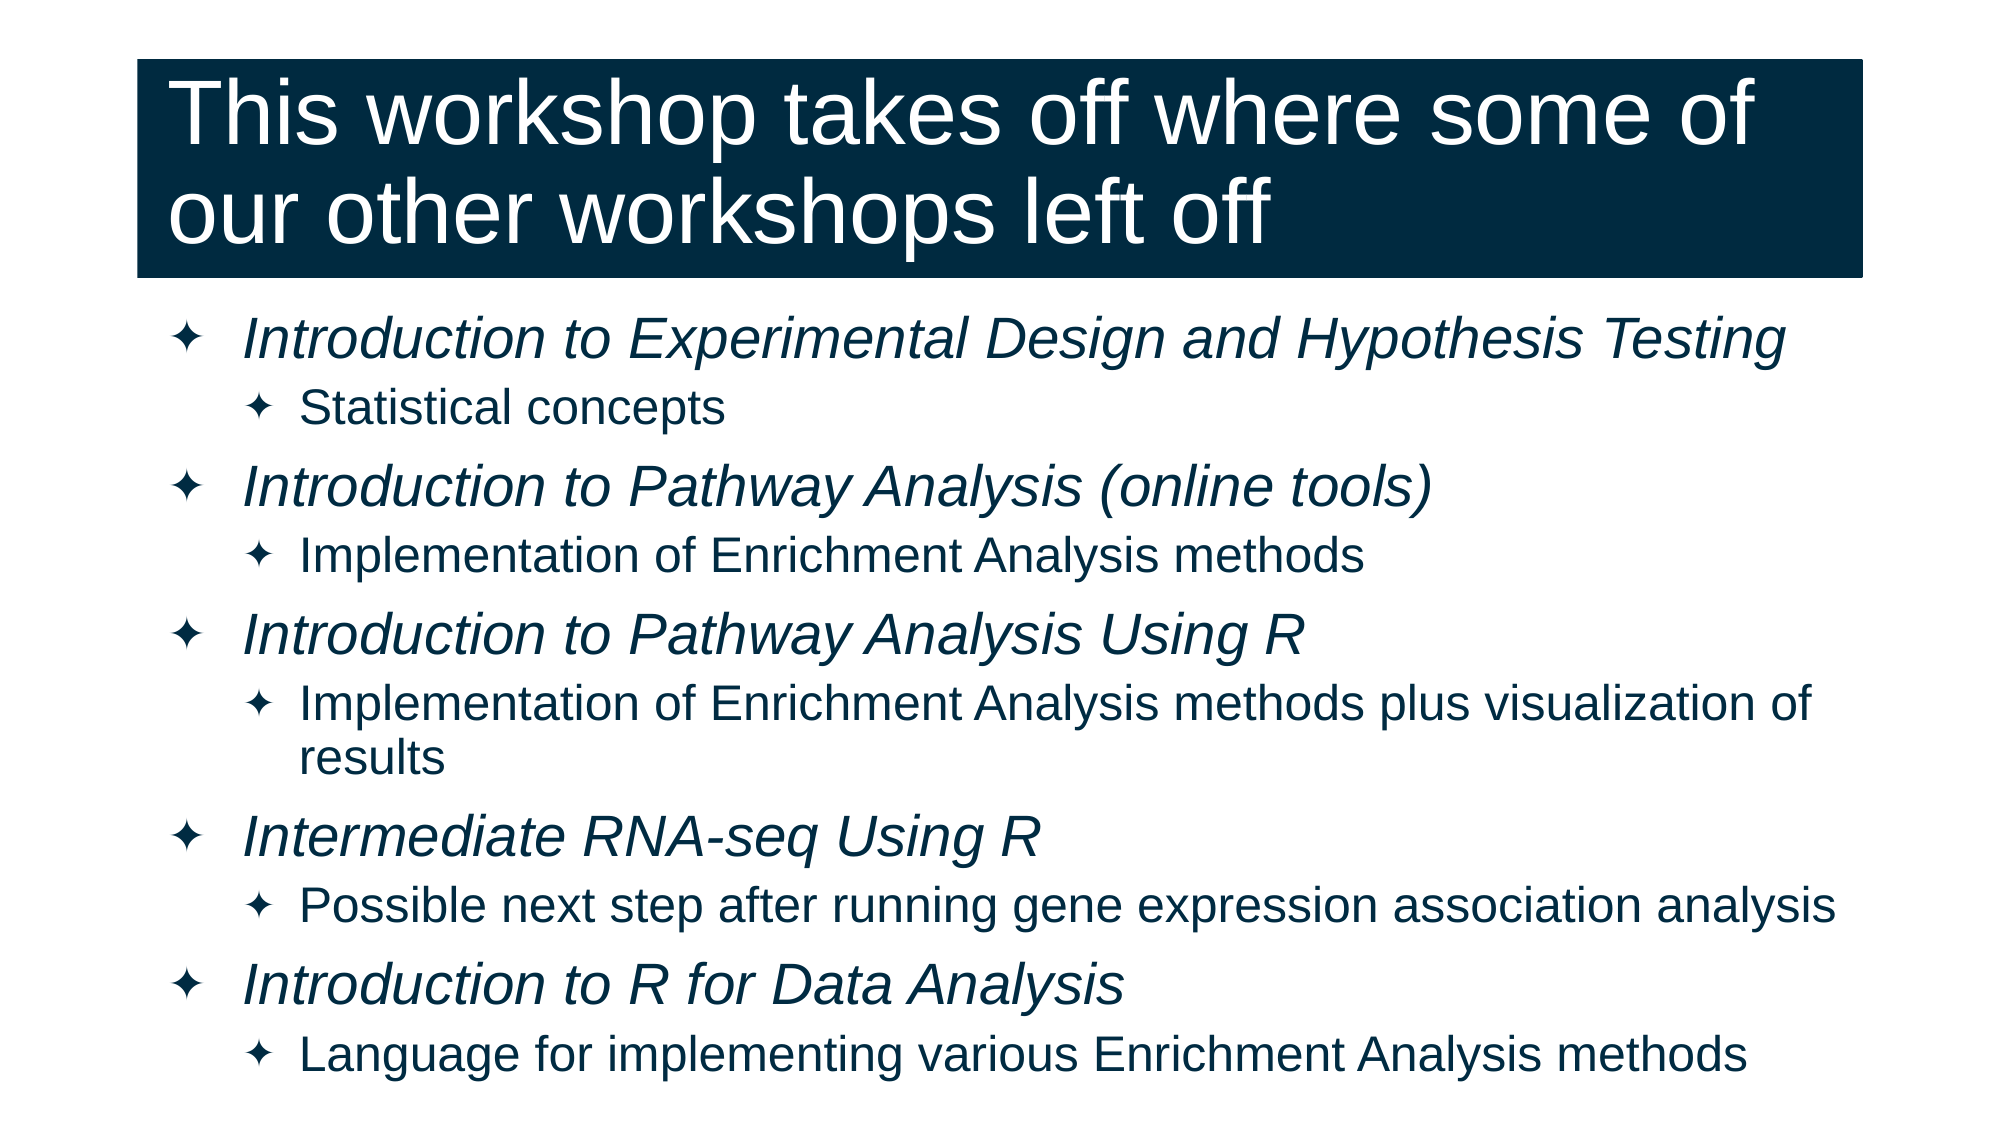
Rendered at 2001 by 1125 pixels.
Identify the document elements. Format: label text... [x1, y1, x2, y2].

title This workshop takes off where some of our other workshops left off [137, 59, 1863, 278]
list Introduction to Experimental Design and Hypothesis Testing Statistical concepts Introduction to Pathway Analysis (online tools) Implementation of Enrichment Analysis methods Introduction to Pathway Analysis Using R Implementation of Enrichment Analysis methods plus visualization of results Intermediate RNA-seq Using R Possible next step after running gene expression association analysis Introduction to R for Data Analysis Language for implementing various Enrichment Analysis methods [137, 307, 1863, 1090]
